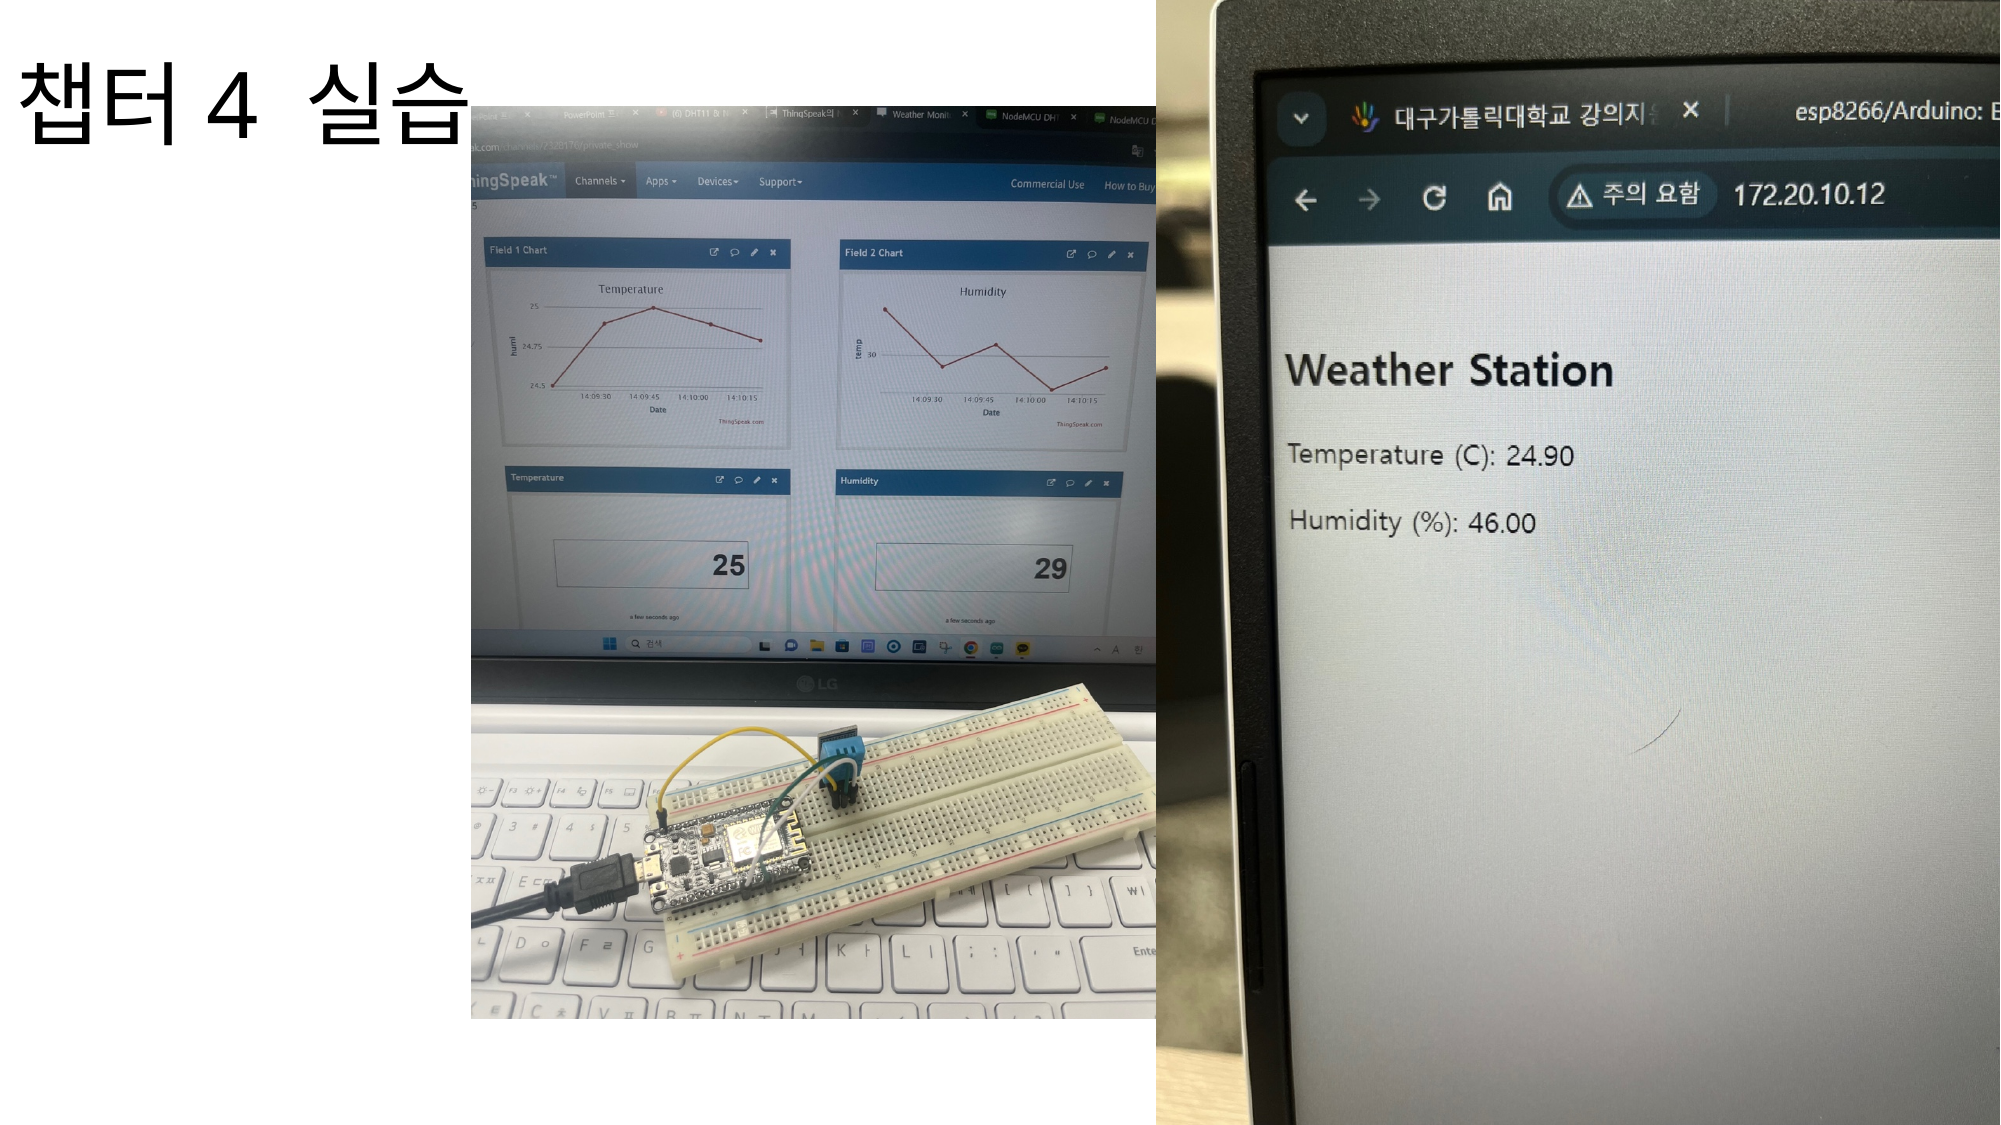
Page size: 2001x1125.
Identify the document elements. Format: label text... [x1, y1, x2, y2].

picture [471, 0, 2000, 1125]
title 챕터4 실습 [0, 0, 735, 218]
